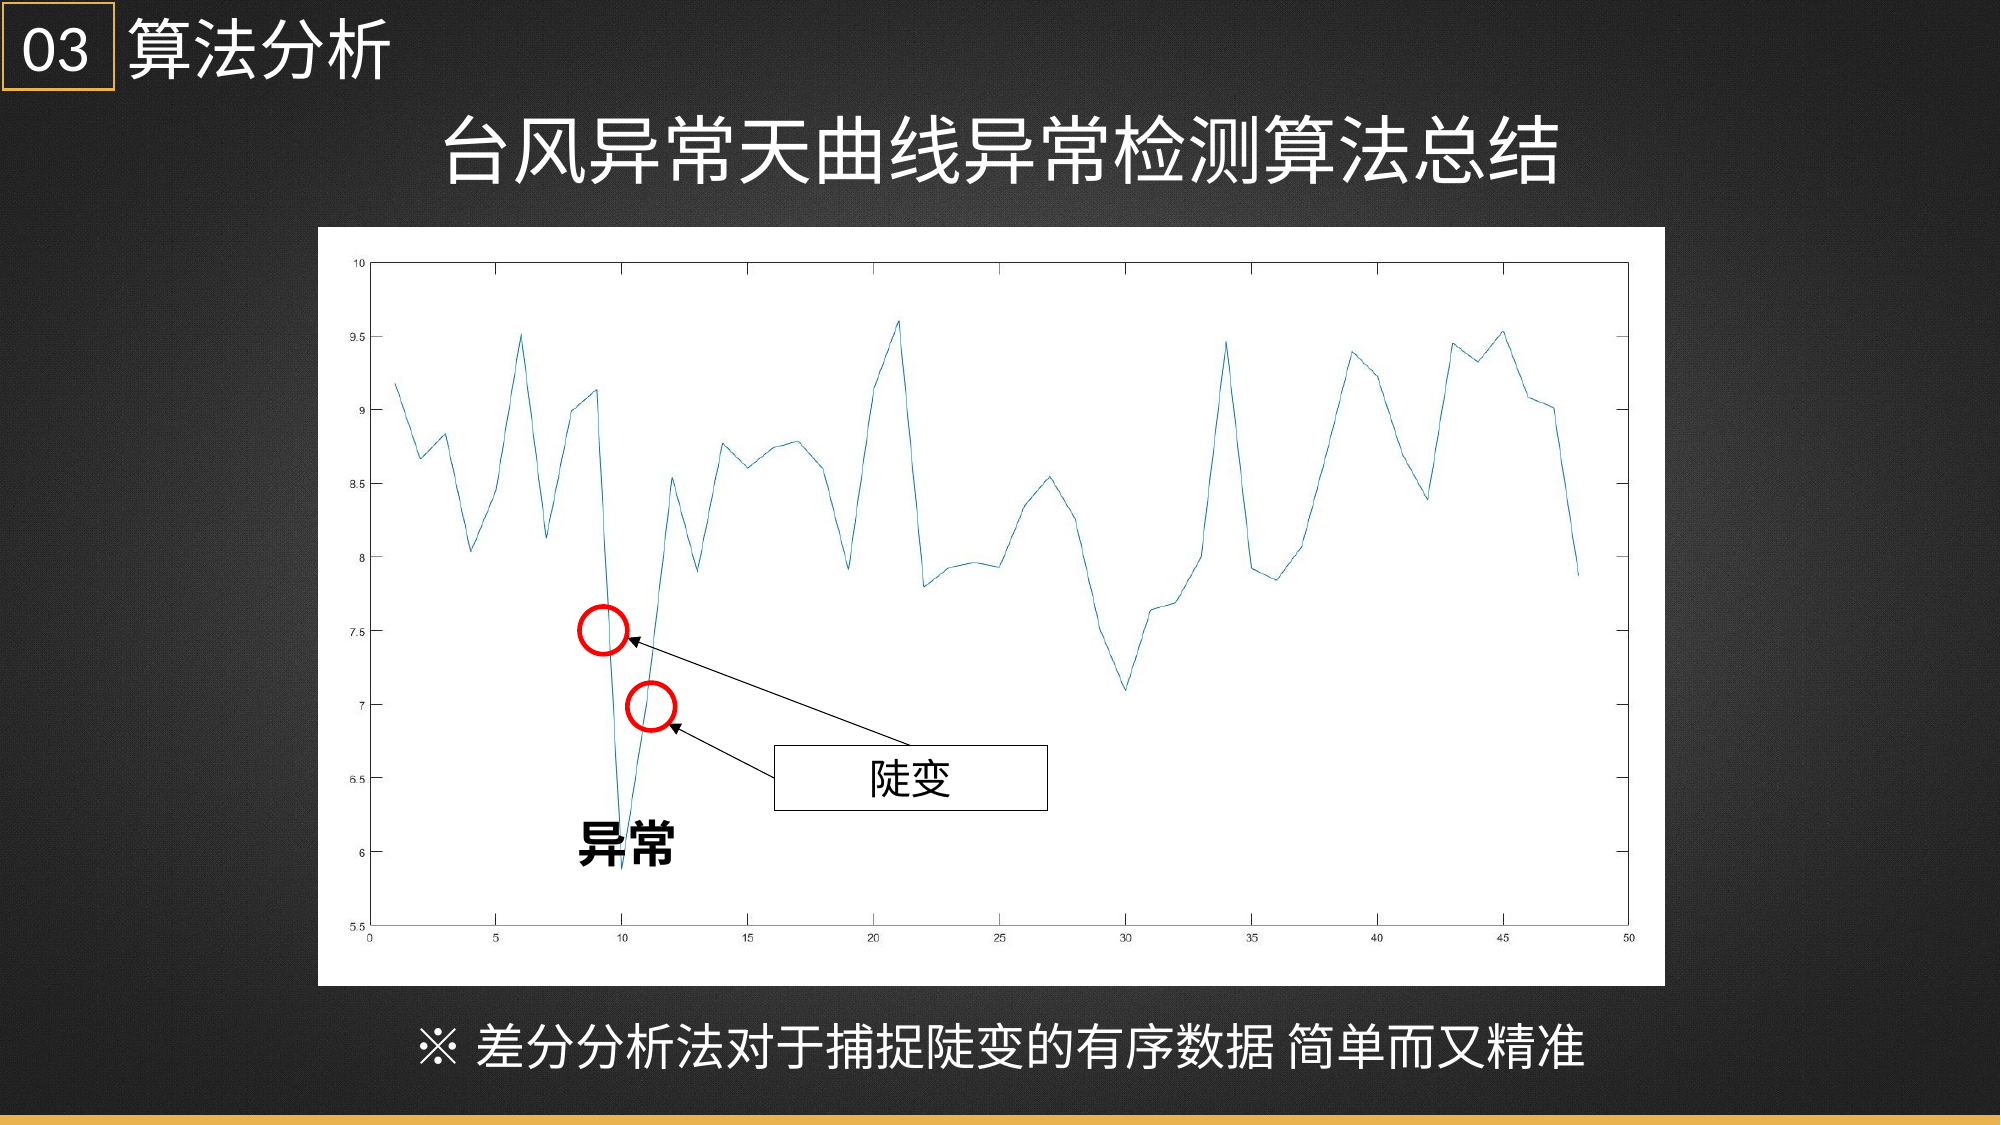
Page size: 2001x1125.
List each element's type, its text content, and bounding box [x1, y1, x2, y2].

picture [0, 0, 2000, 1114]
text_box 03 [0, 0, 112, 93]
text_box [0, 1114, 2000, 1125]
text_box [318, 227, 1665, 986]
text_box 算法分析 [111, 0, 614, 96]
text_box ※差分分析法对于捕捉陡变的有序数据 简单而又精准 [202, 1007, 1798, 1083]
text_box 台风异常天曲线异常检测算法总结 [371, 96, 1629, 202]
